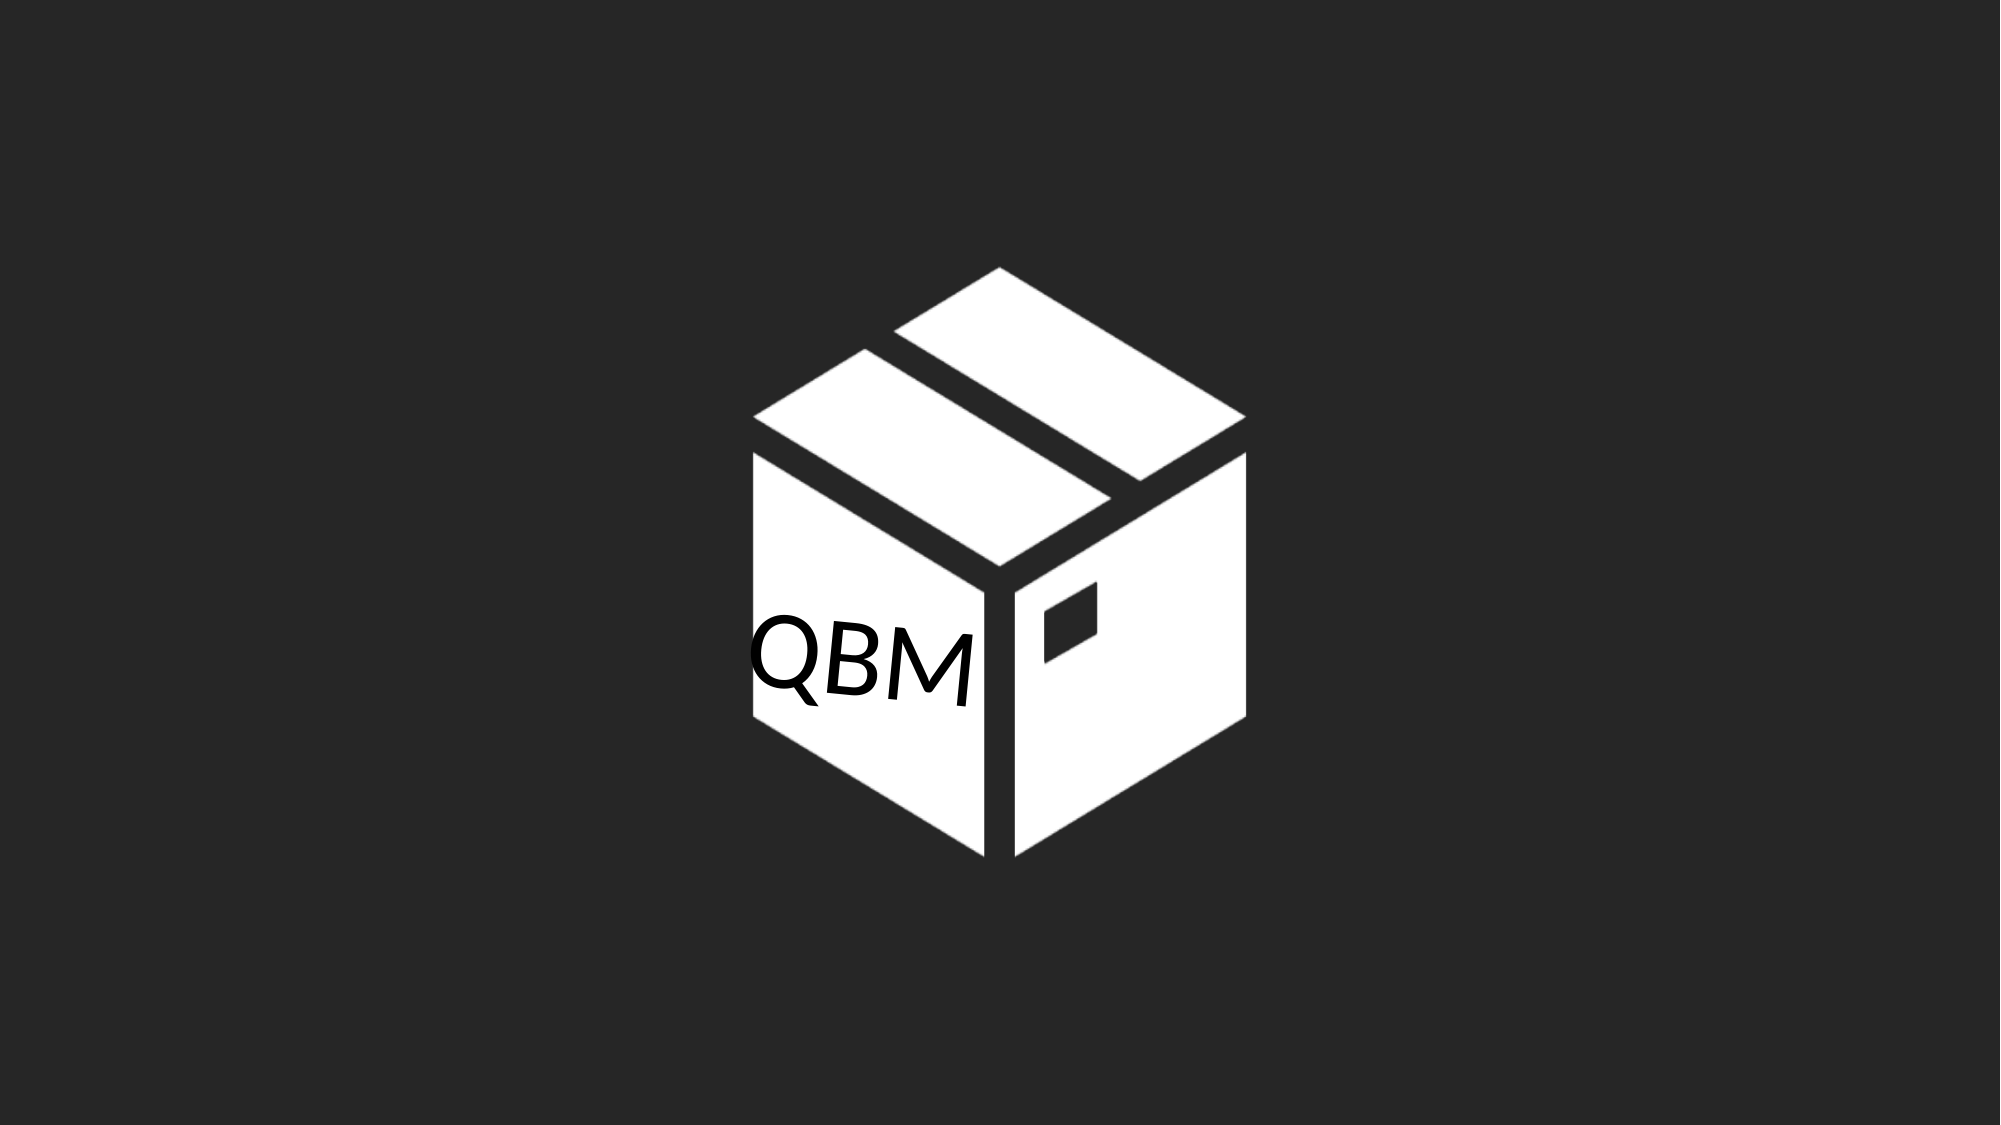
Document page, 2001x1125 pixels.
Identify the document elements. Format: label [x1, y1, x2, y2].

picture [641, 203, 1359, 922]
